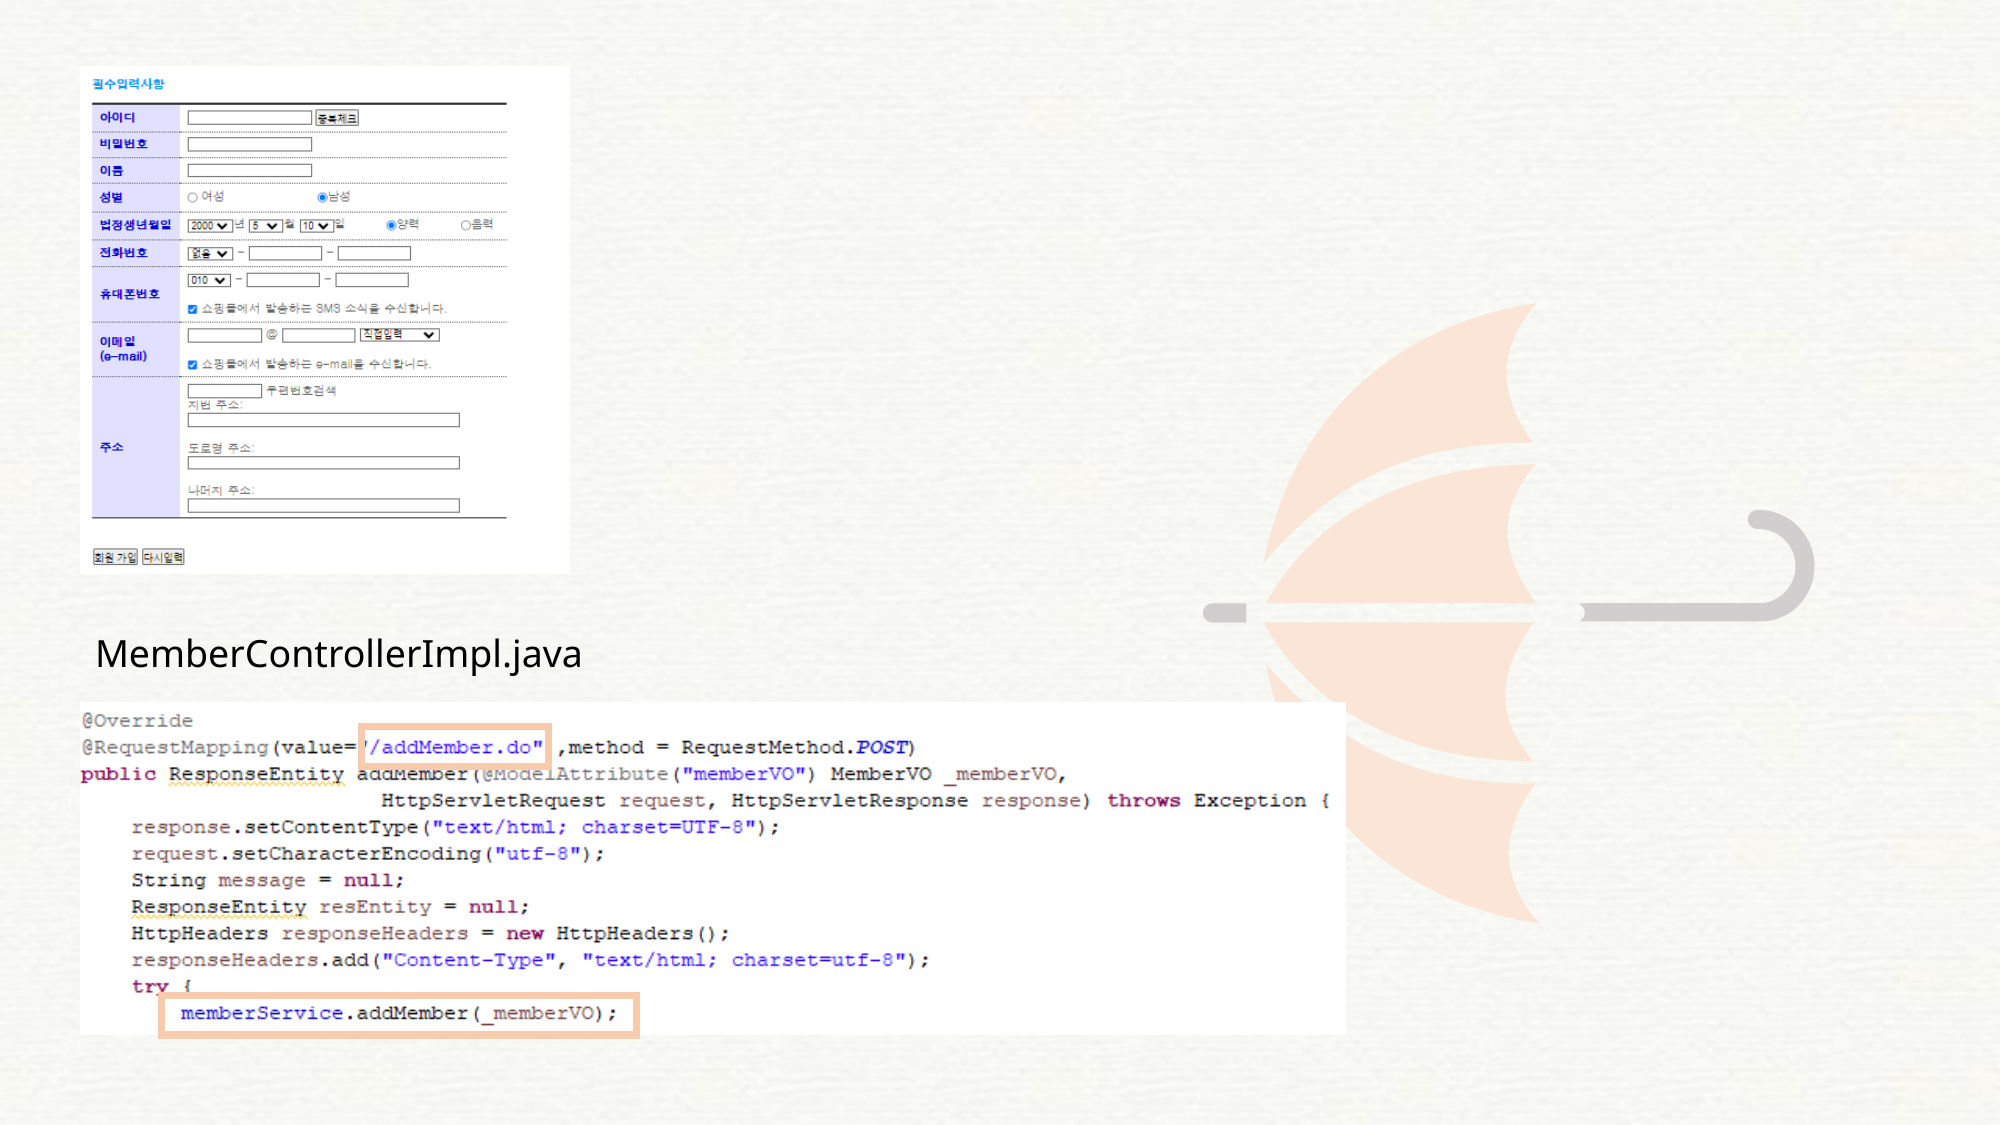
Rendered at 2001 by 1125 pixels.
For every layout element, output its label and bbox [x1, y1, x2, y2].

text_box [80, 622, 1346, 1036]
picture [0, 0, 2000, 1125]
text_box [1202, 303, 1815, 924]
